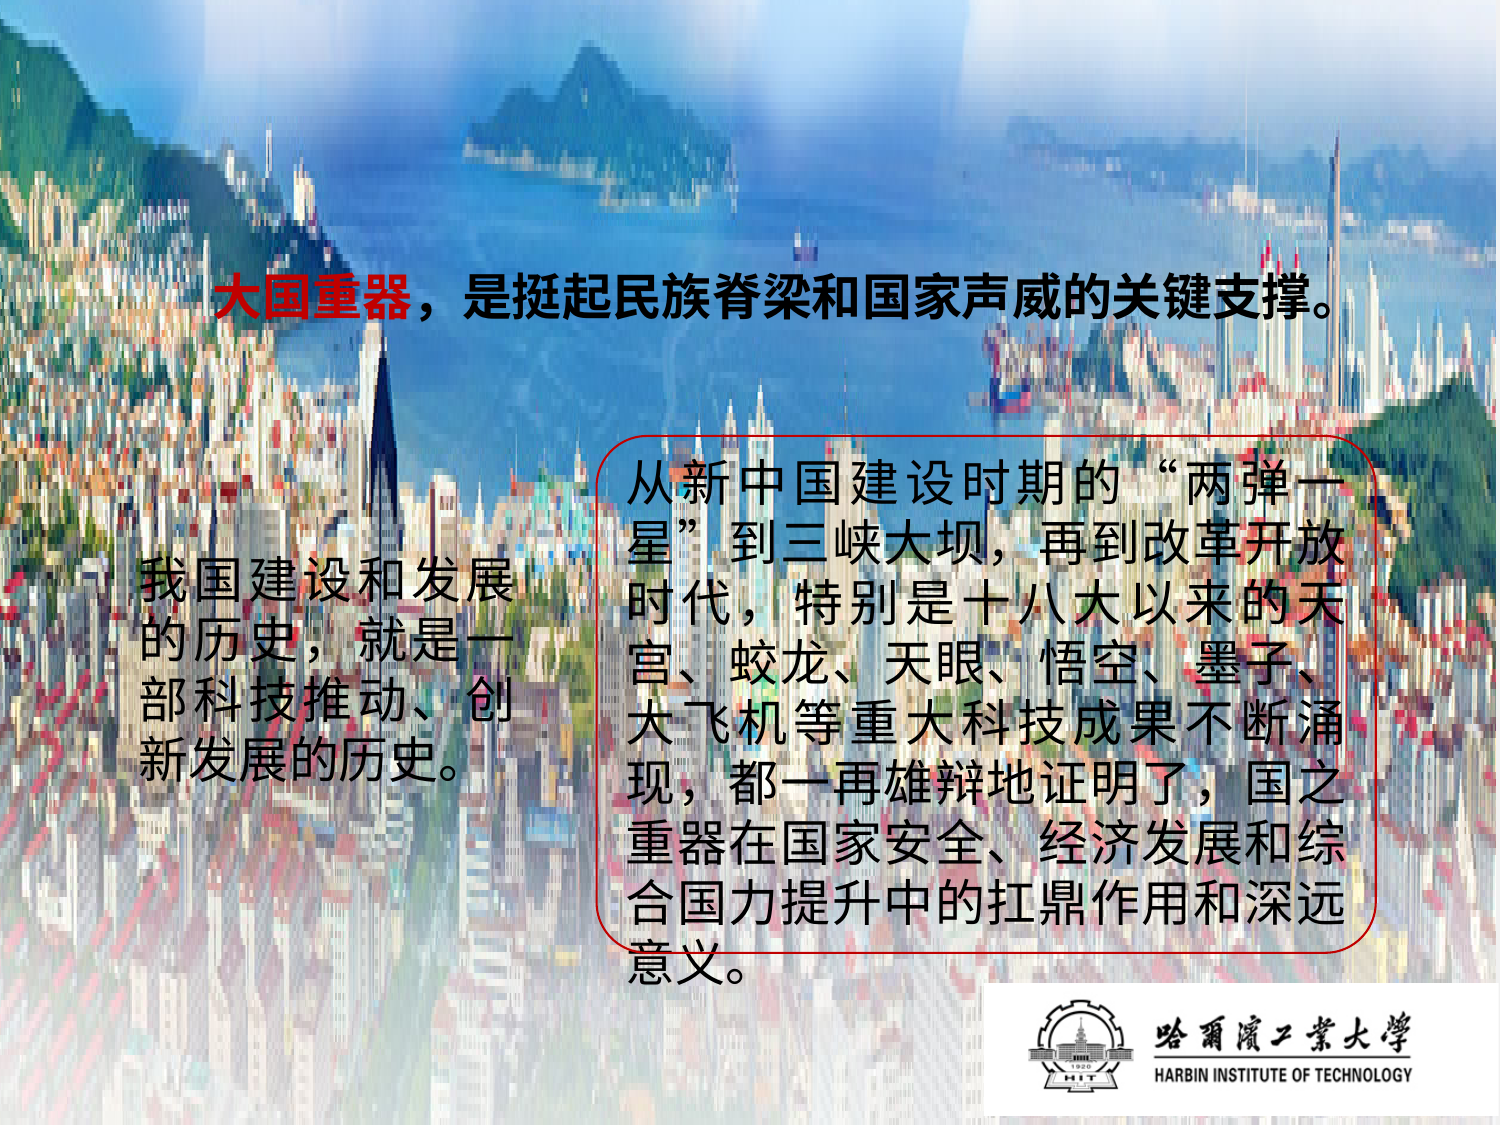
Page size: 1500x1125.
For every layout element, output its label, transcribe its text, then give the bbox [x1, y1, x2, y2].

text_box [596, 435, 1376, 953]
text_box 大国重器，是挺起民族脊梁和国家声威的关键支撑。 [164, 257, 1410, 333]
text_box 我国建设和发展的历史，就是一部科技推动、创新发展的历史。 [124, 541, 531, 797]
picture [0, 0, 1500, 1125]
